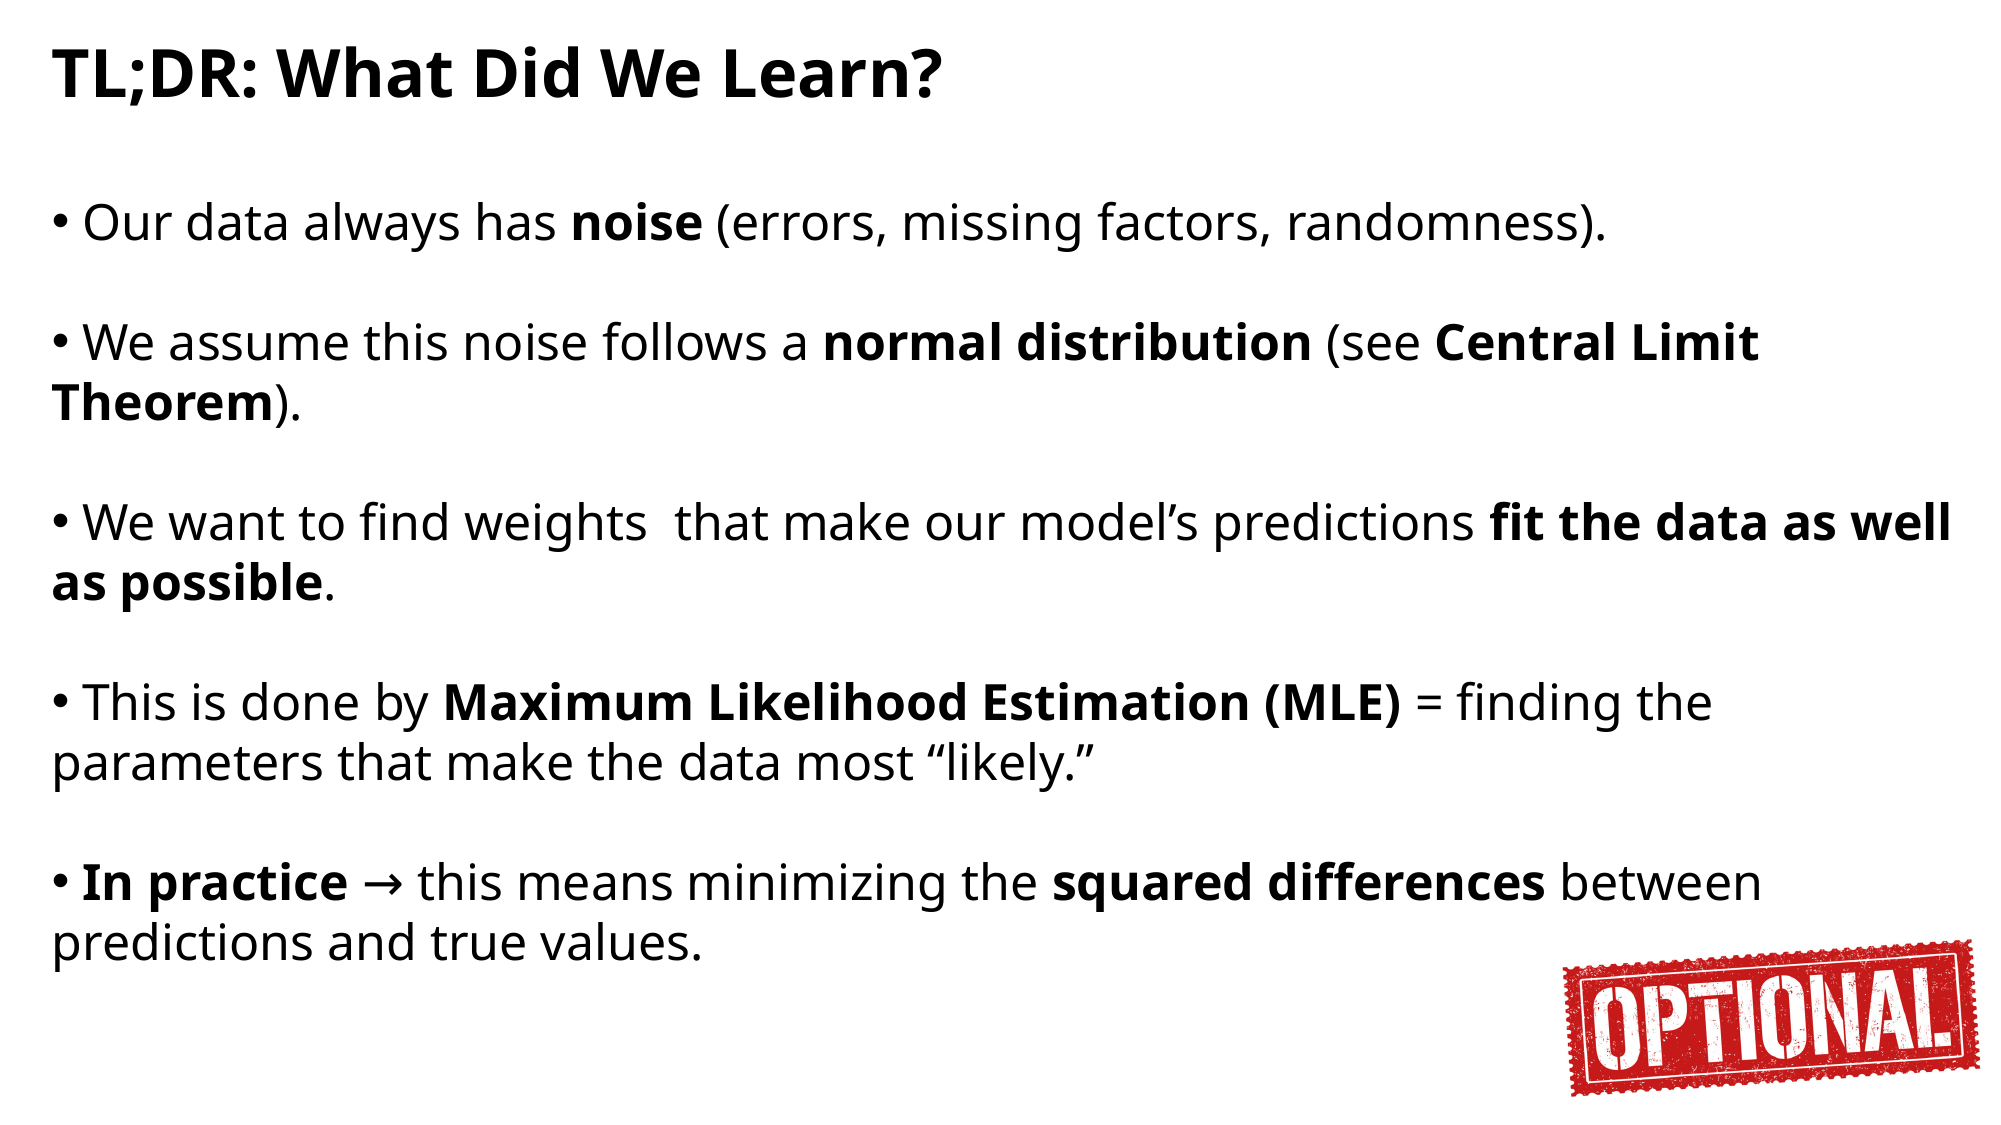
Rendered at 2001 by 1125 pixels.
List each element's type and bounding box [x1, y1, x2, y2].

picture [1559, 935, 1984, 1098]
